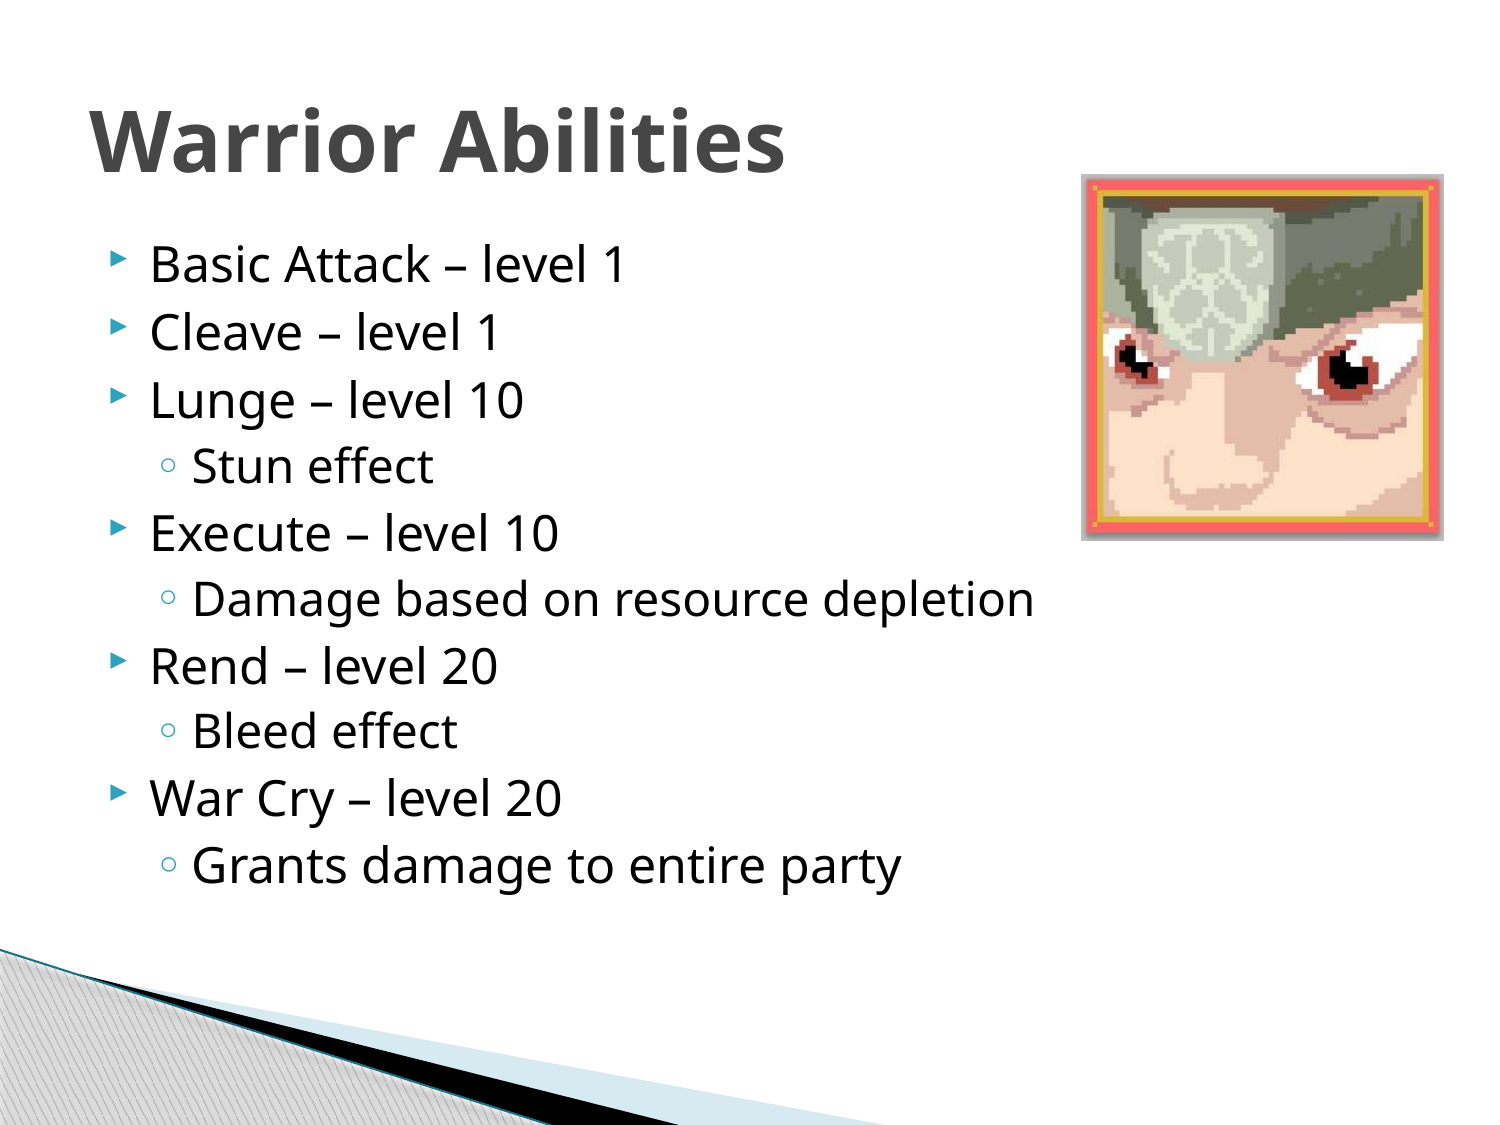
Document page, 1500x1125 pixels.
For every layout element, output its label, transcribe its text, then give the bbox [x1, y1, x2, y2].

picture [1081, 174, 1444, 541]
list Basic Attack – level 1 Cleave – level 1 Lunge – level 10 Stun effect Execute – level 10 Damage based on resource depletion Rend – level 20 Bleed effect War Cry – level 20 Grants damage to entire party [75, 233, 1325, 1075]
title Warrior Abilities [75, 45, 1425, 233]
